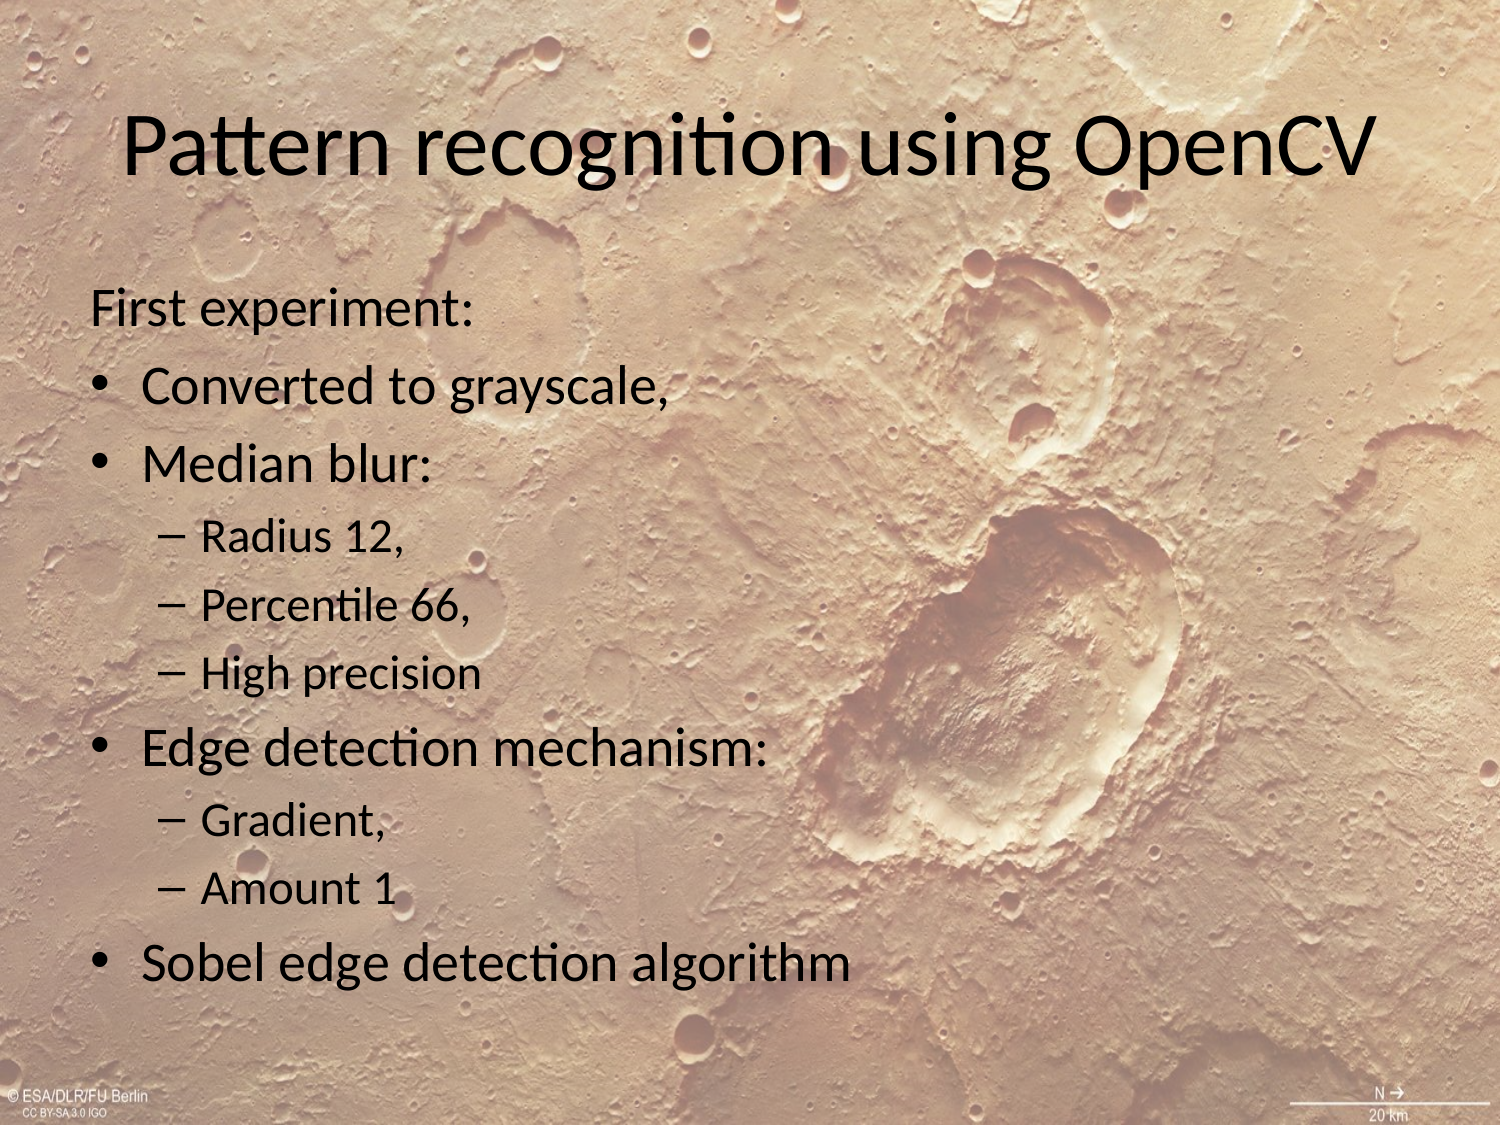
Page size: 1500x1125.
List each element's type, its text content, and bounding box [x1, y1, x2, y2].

title Pattern recognition using OpenCV [75, 45, 1425, 233]
list First experiment: Converted to grayscale, Median blur: Radius 12, Percentile 66, High precision Edge detection mechanism: Gradient, Amount 1 Sobel edge detection algorithm [75, 262, 1425, 1005]
